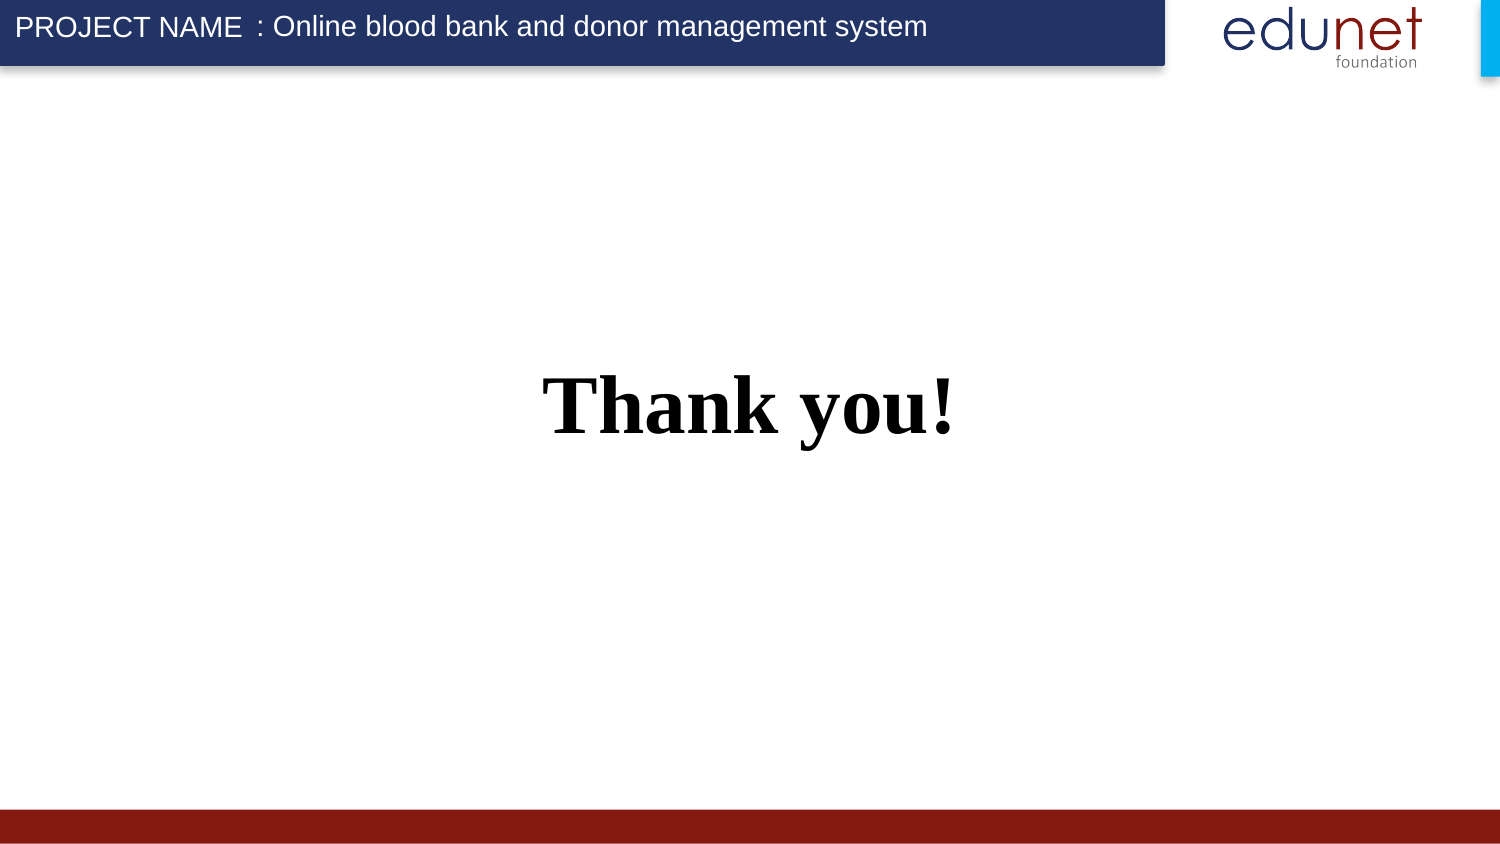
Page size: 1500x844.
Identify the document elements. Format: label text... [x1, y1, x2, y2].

text_box : Online blood bank and donor management system [241, 0, 1002, 50]
picture [1219, 4, 1424, 72]
text_box Thank you! [518, 334, 982, 422]
